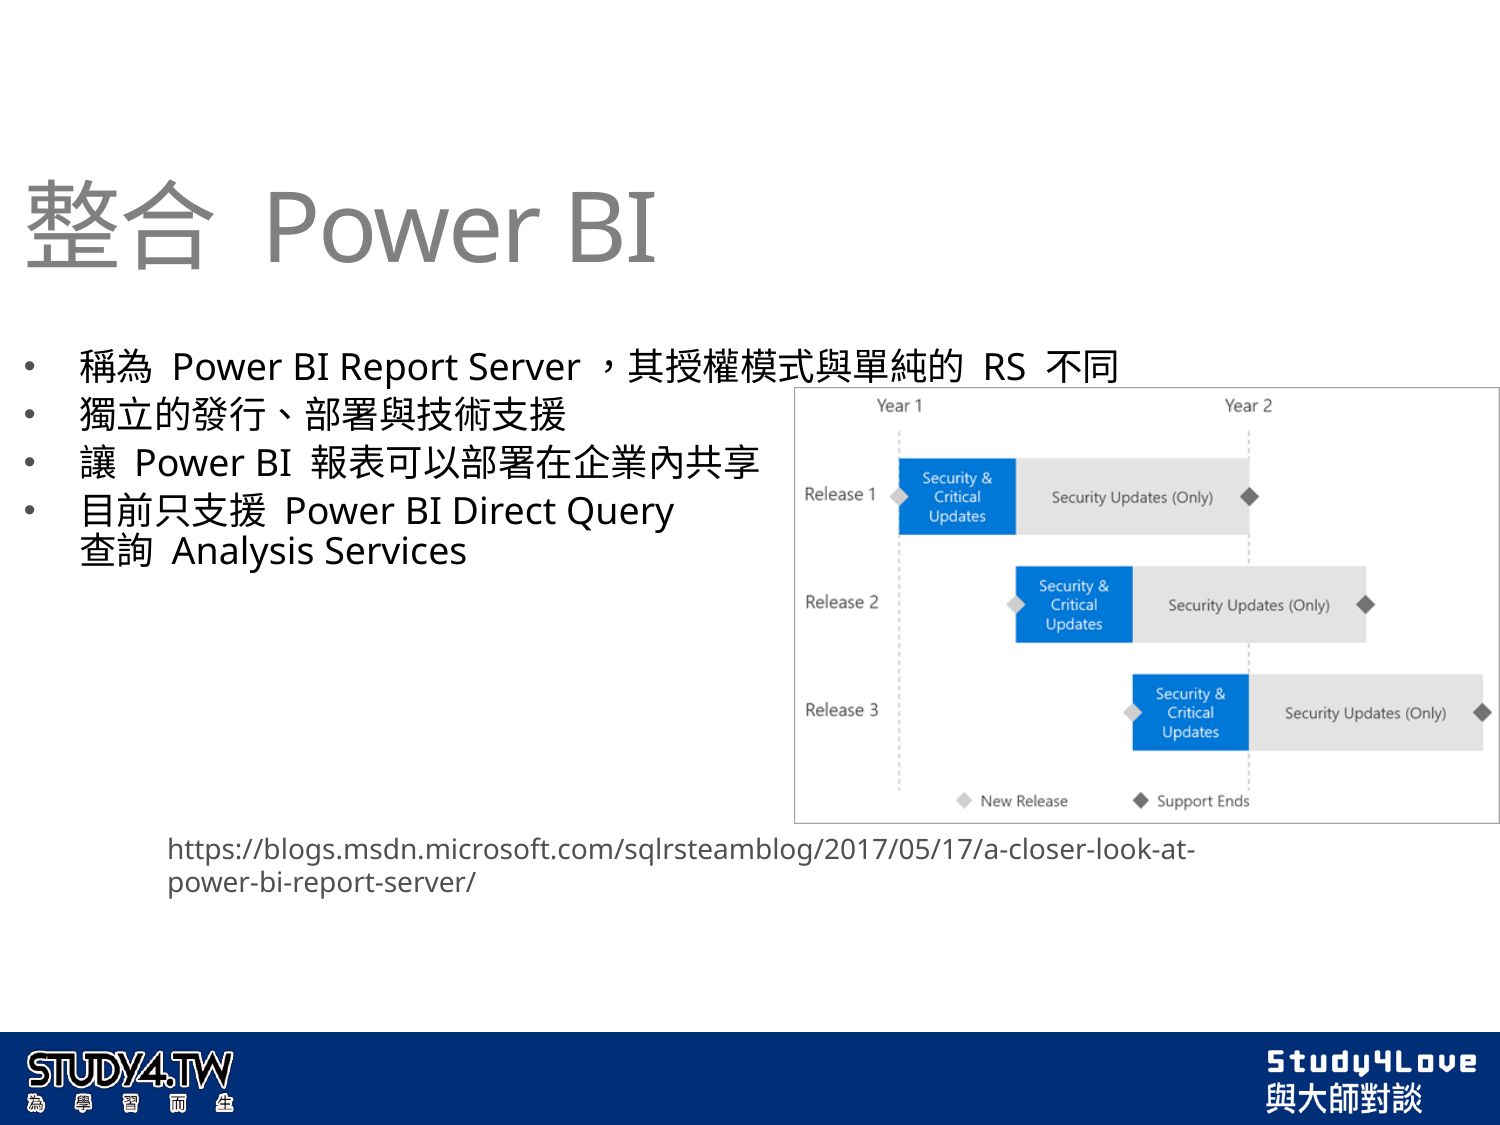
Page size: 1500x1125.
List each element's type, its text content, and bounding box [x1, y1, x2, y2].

title 整合 Power BI [0, 163, 1294, 327]
picture [794, 387, 1500, 824]
text_box https://blogs.msdn.microsoft.com/sqlrsteamblog/2017/05/17/a-closer-look-at-power-bi-report-server/ [152, 823, 1255, 906]
picture [1258, 1039, 1481, 1122]
list 稱為 Power BI Report Server，其授權模式與單純的 RS 不同 獨立的發行、部署與技術支援 讓 Power BI 報表可以部署在企業內共享 目前只支援 Power BI Direct Query 查詢 Analysis Services [0, 333, 1294, 869]
picture [19, 1040, 242, 1117]
